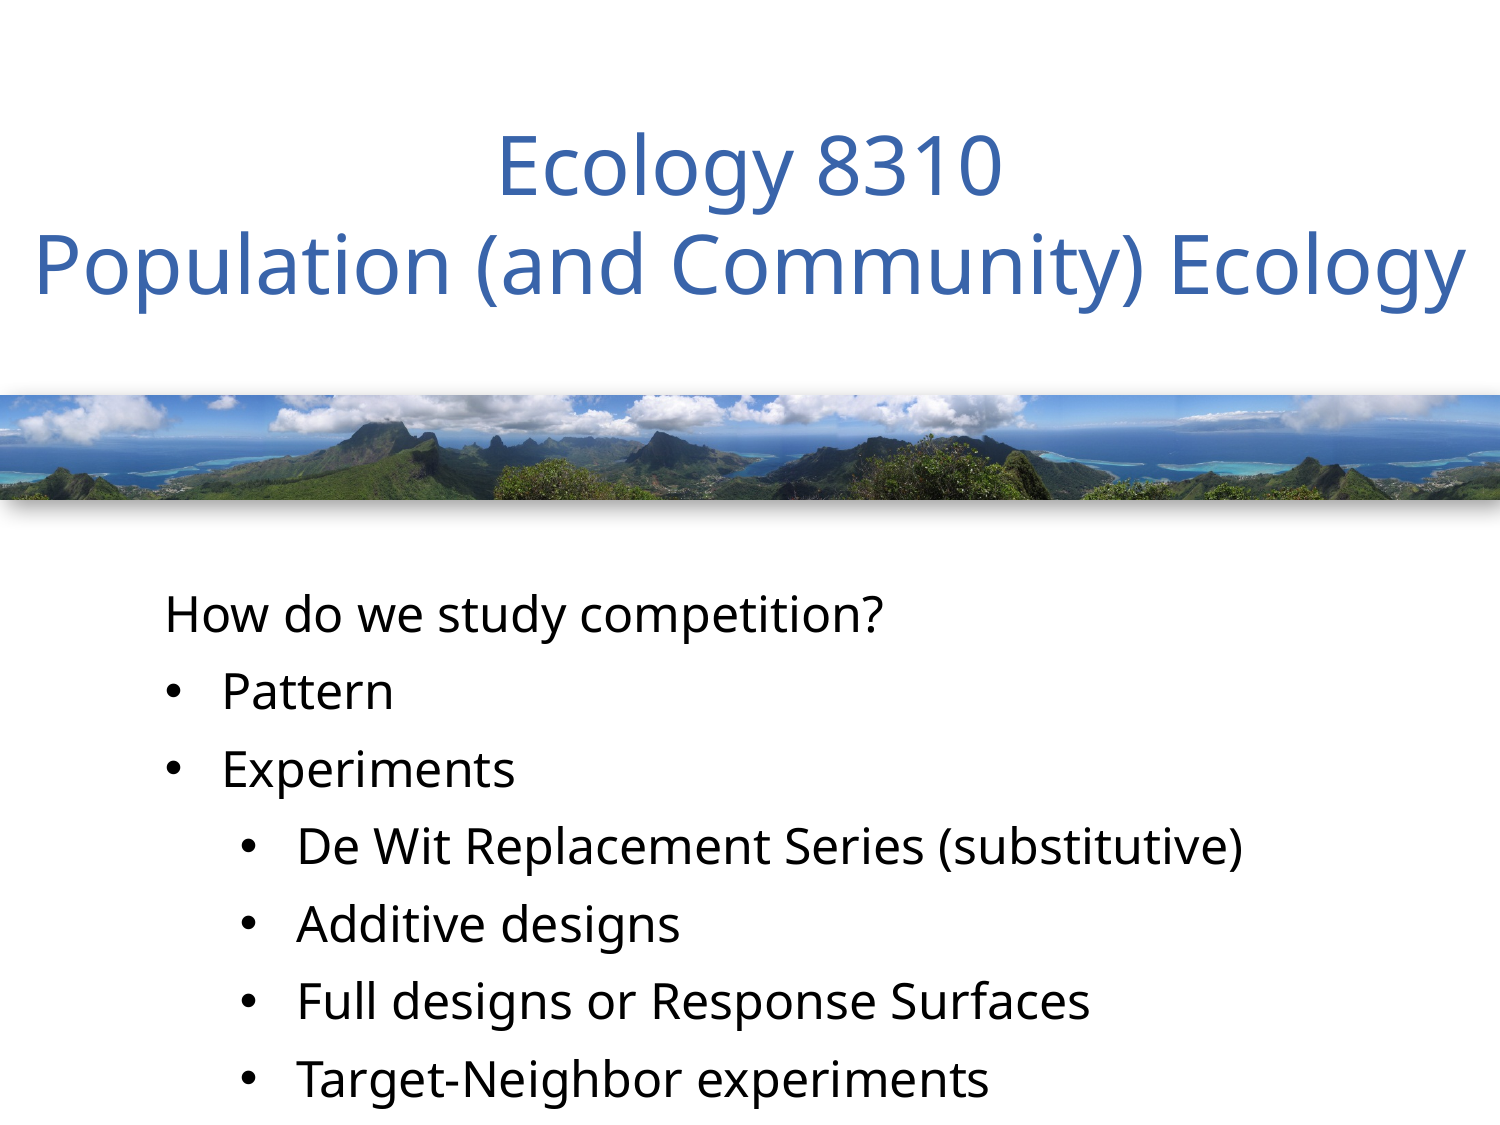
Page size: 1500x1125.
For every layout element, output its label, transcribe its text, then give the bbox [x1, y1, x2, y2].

picture [0, 395, 1500, 500]
title Ecology 8310 Population (and Community) Ecology [12, 90, 1488, 333]
text_box How do we study competition? Pattern Experiments De Wit Replacement Series (substitutive) Additive designs Full designs or Response Surfaces Target-Neighbor experiments [149, 574, 1363, 1115]
